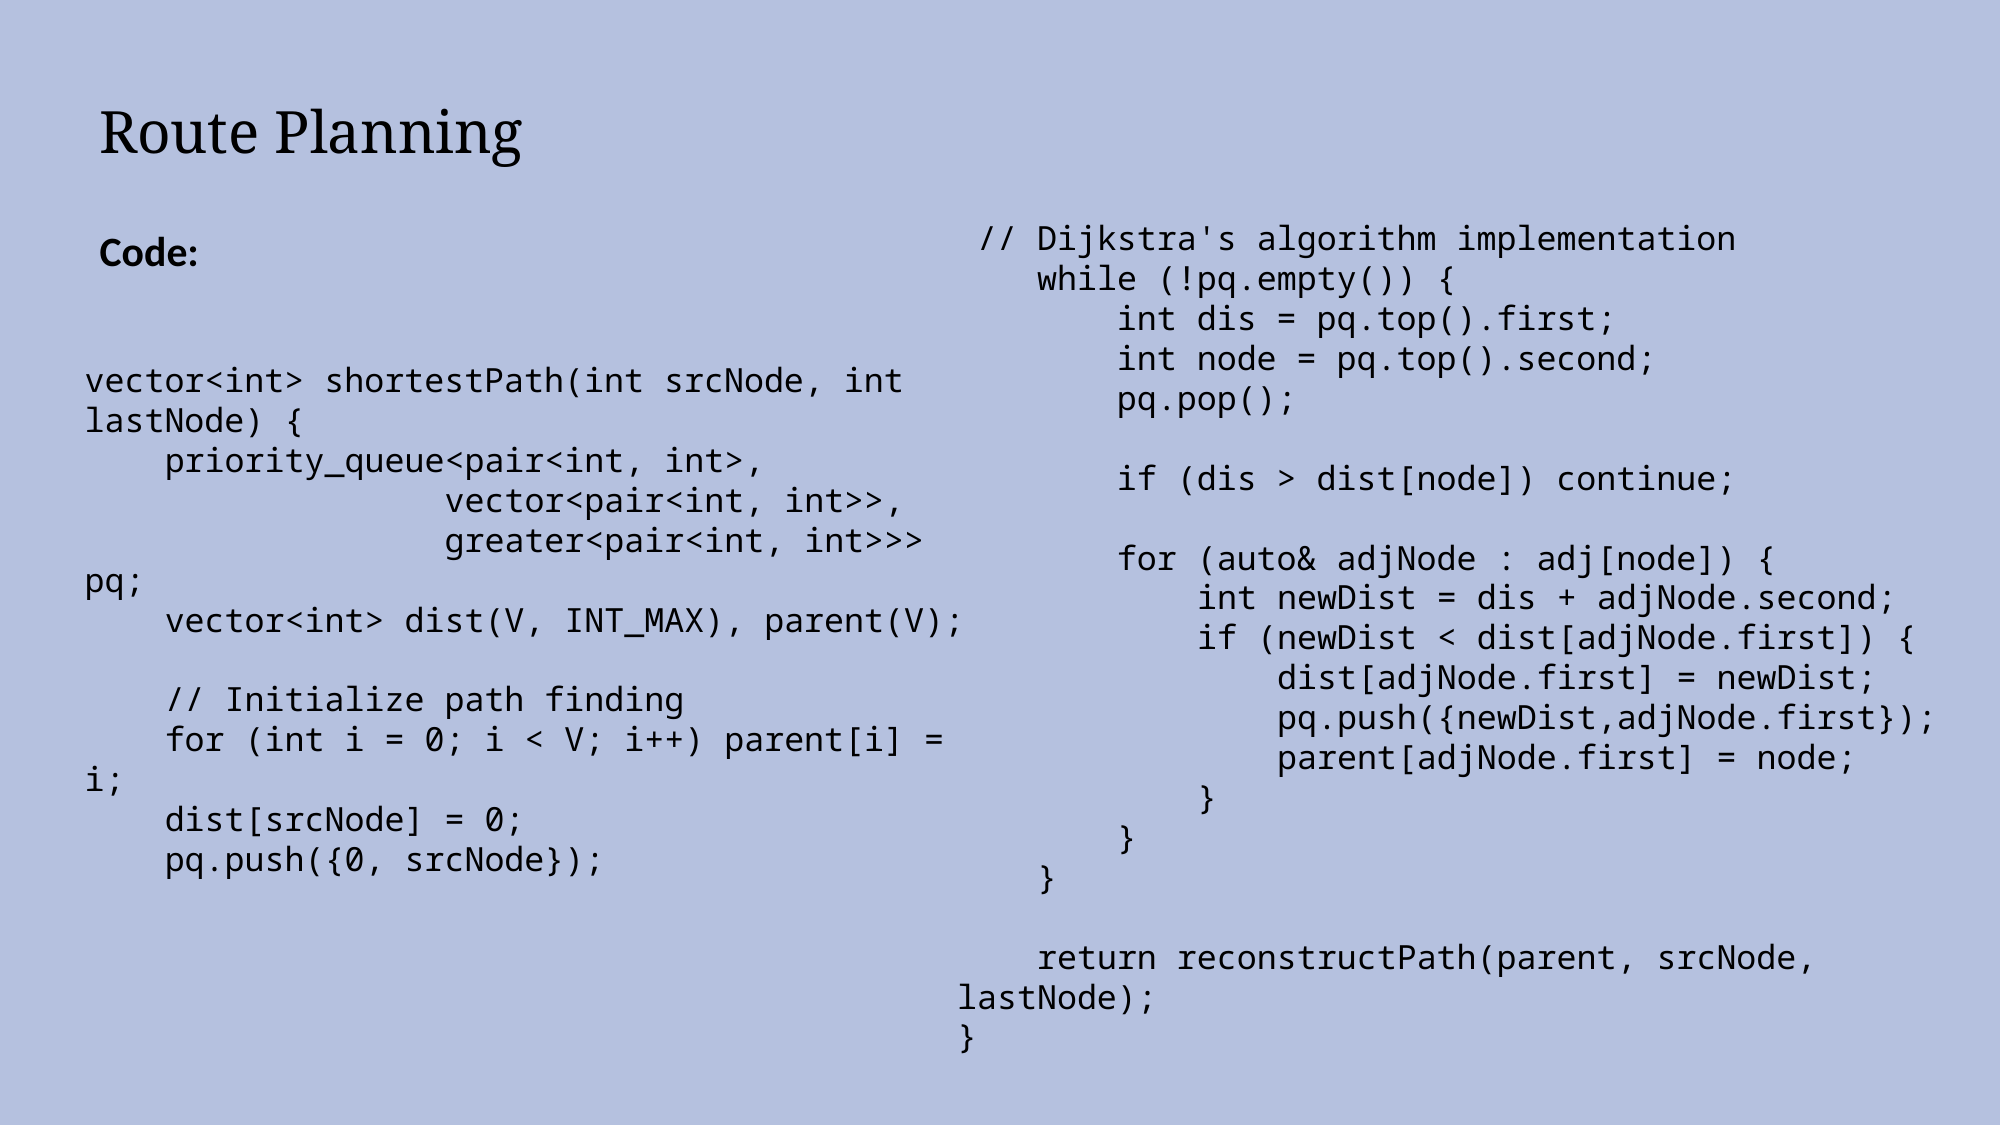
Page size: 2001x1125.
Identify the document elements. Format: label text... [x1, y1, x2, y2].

text_box // Dijkstra's algorithm implementation while (!pq.empty()) { int dis = pq.top().first; int node = pq.top().second; pq.pop(); if (dis > dist[node]) continue; for (auto& adjNode : adj[node]) { int newDist = dis + adjNode.second; if (newDist < dist[adjNode.first]) { dist[adjNode.first] = newDist; pq.push({newDist,adjNode.first}); parent[adjNode.first] = node; } } } return reconstructPath(parent, srcNode, lastNode); } [942, 209, 1963, 1063]
text_box Code: [84, 217, 507, 283]
text_box vector<int> shortestPath(int srcNode, int lastNode) { priority_queue<pair<int, int>, vector<pair<int, int>>, greater<pair<int, int>>> pq; vector<int> dist(V, INT_MAX), parent(V); // Initialize path finding for (int i = 0; i < V; i++) parent[i] = i; dist[srcNode] = 0; pq.push({0, srcNode}); [69, 351, 942, 926]
text_box Route Planning [84, 87, 1308, 173]
